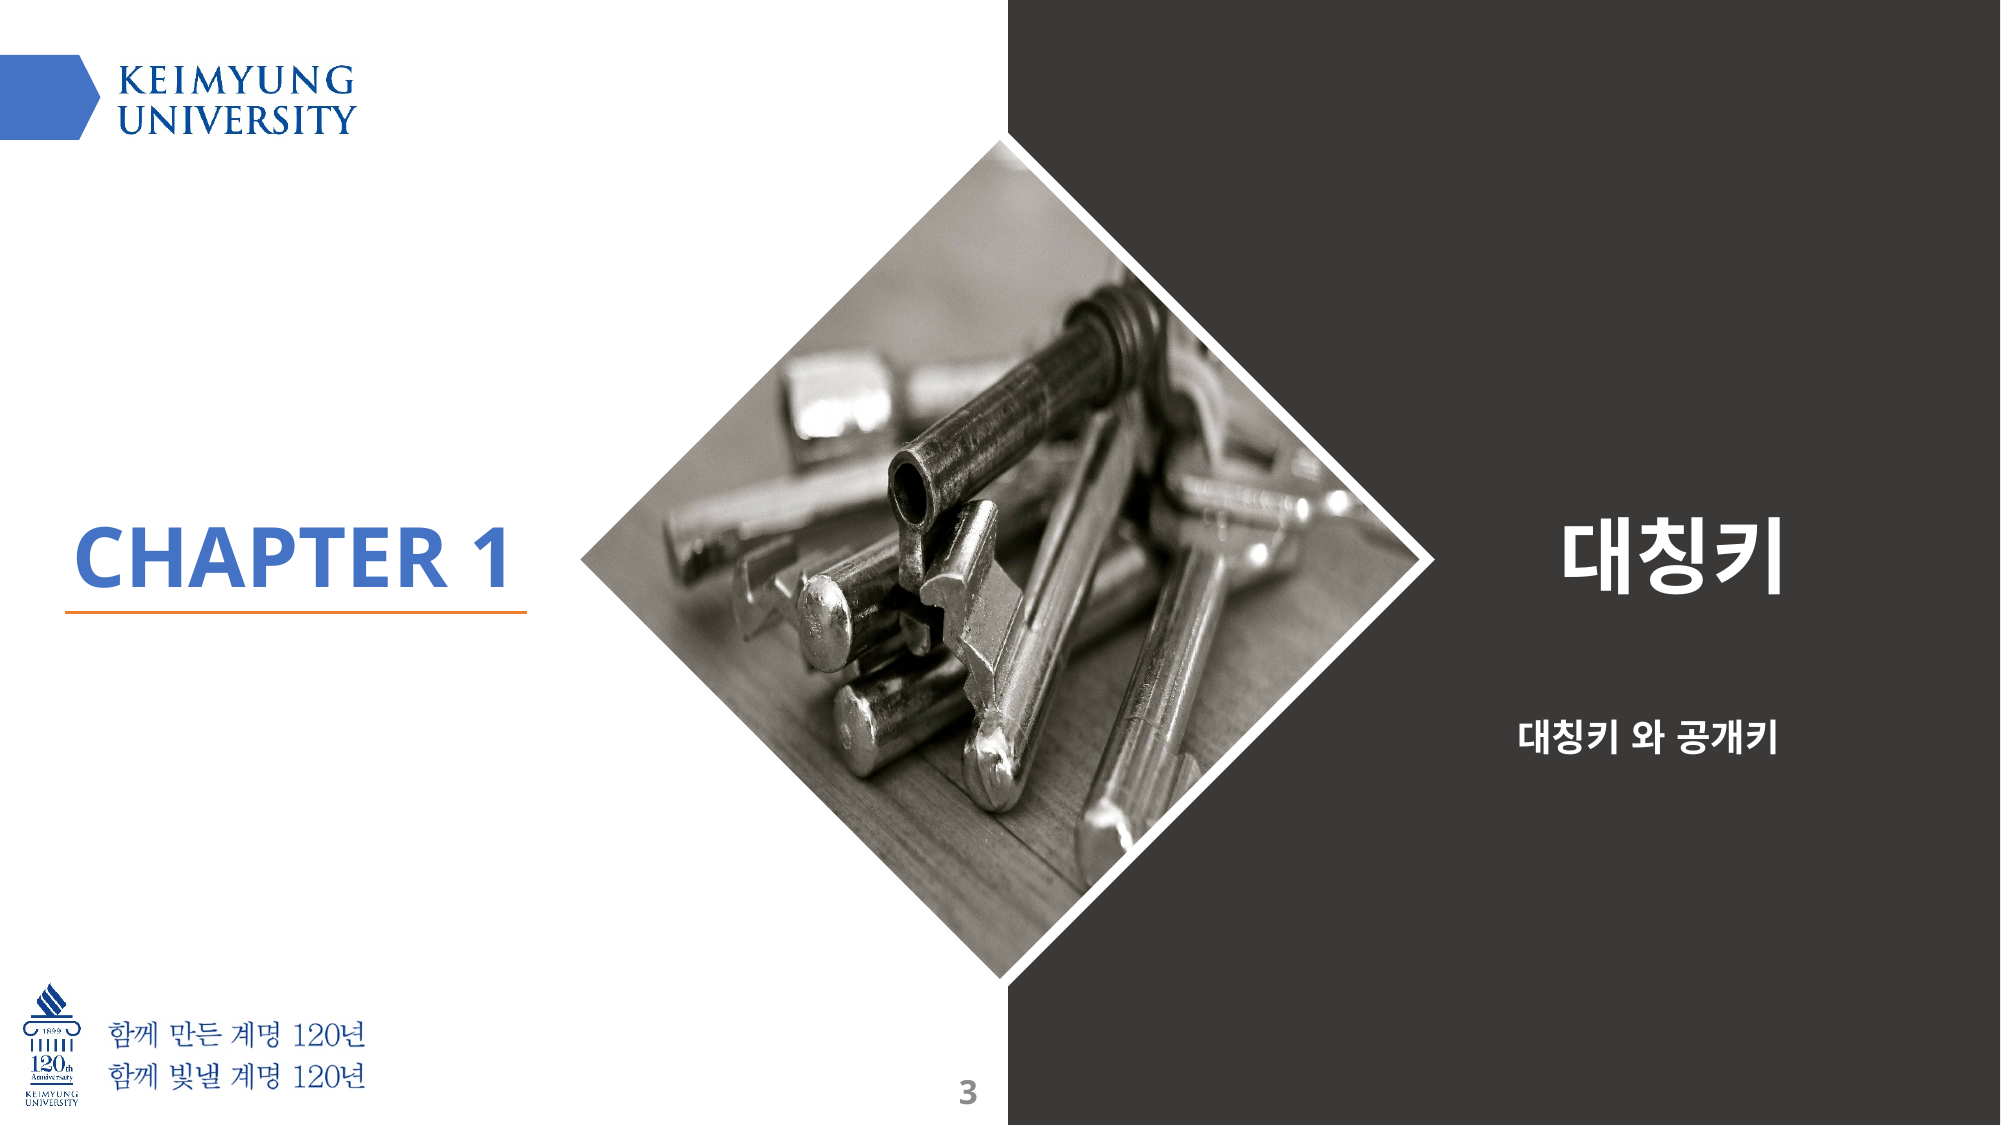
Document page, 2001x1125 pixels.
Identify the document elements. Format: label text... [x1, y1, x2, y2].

text_box [598, 138, 1422, 981]
text_box CHAPTER 1 [0, 496, 598, 612]
picture [1, 965, 102, 1122]
picture [107, 56, 367, 143]
text_box [598, 122, 1434, 996]
text_box 대칭키 와 공개키 [1333, 706, 1964, 767]
slide_number 3 [743, 1063, 1194, 1124]
picture [107, 1018, 367, 1098]
text_box 대칭키 [1434, 496, 1914, 612]
